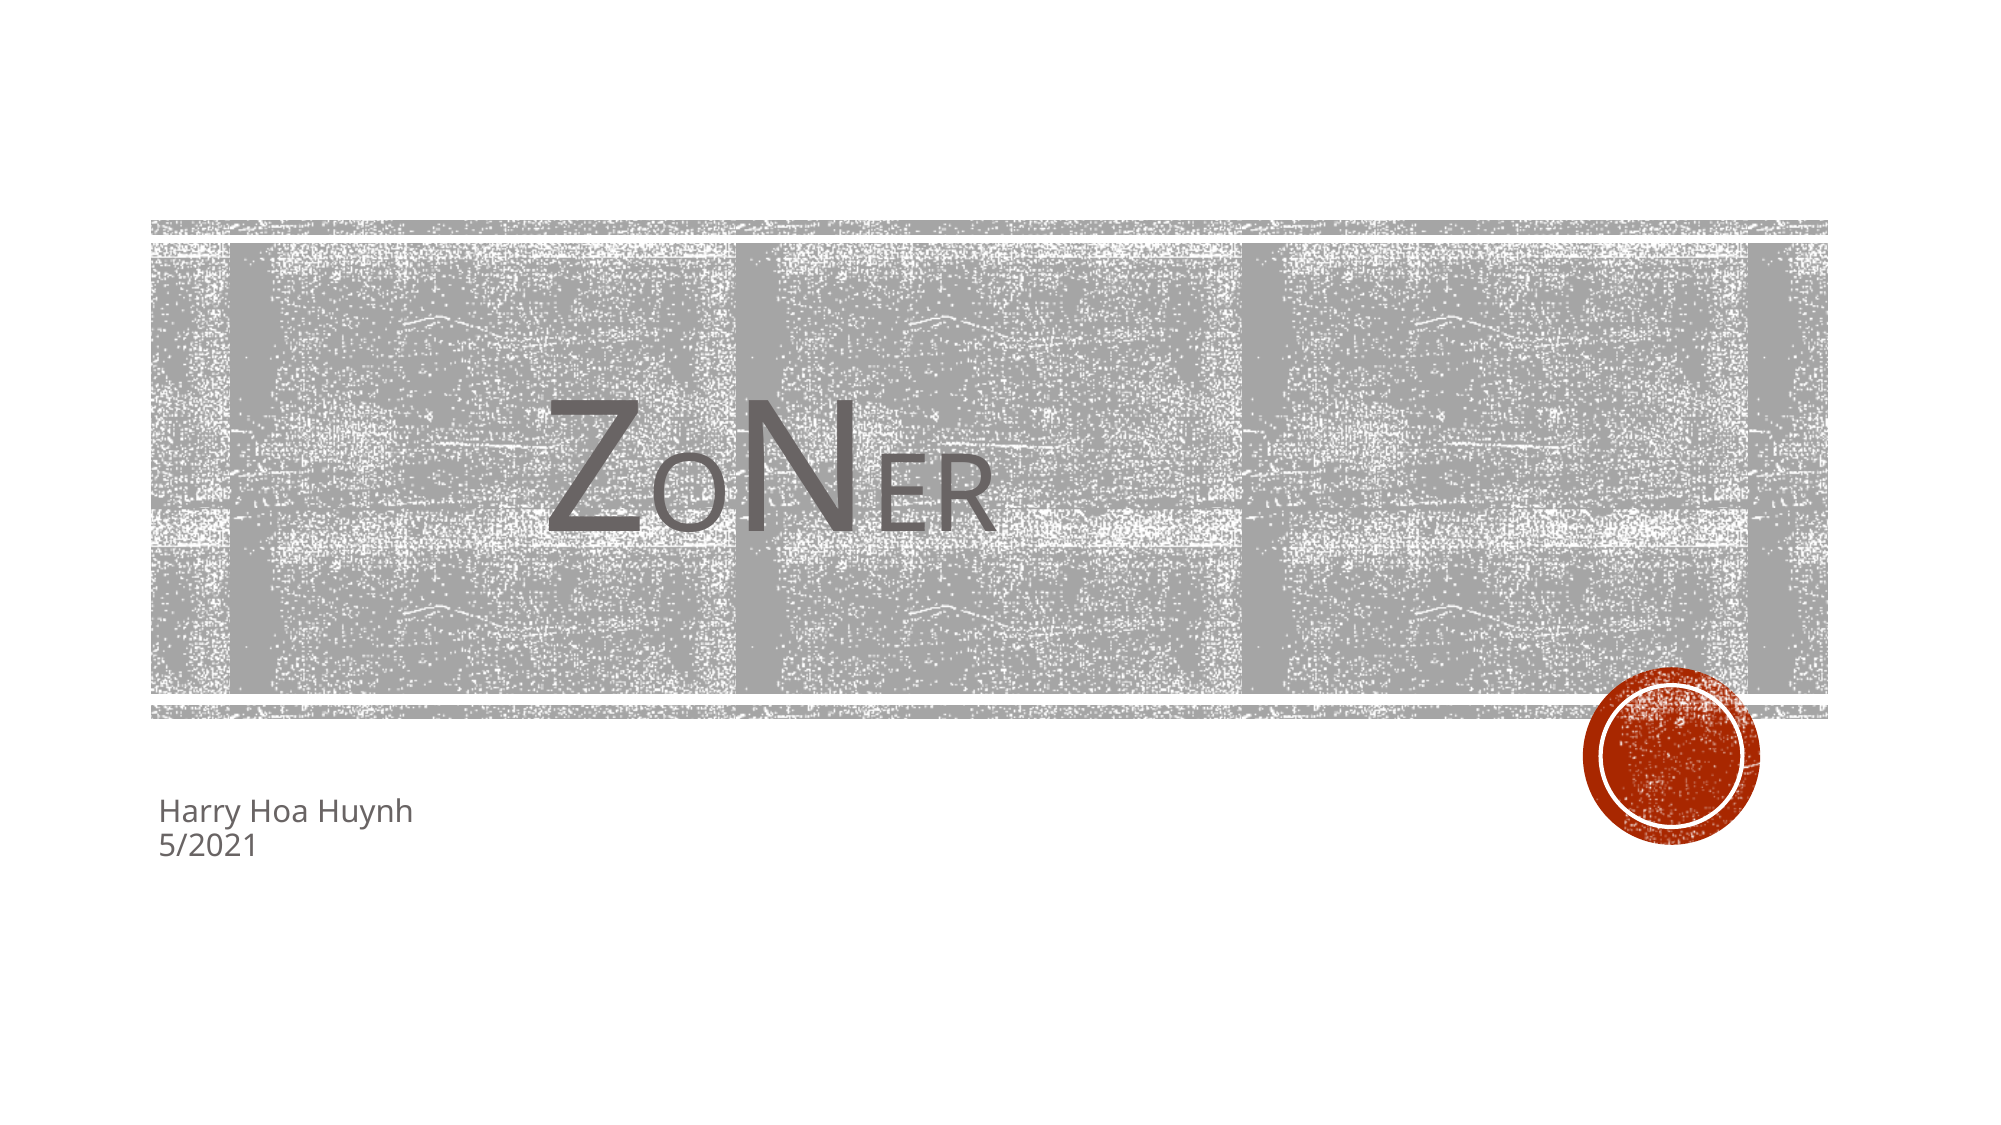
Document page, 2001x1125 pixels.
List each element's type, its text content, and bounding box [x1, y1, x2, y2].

picture [1582, 667, 1761, 845]
title ZONER [527, 289, 1473, 669]
subtitle Harry Hoa Huynh 5/2021 [143, 788, 1089, 900]
